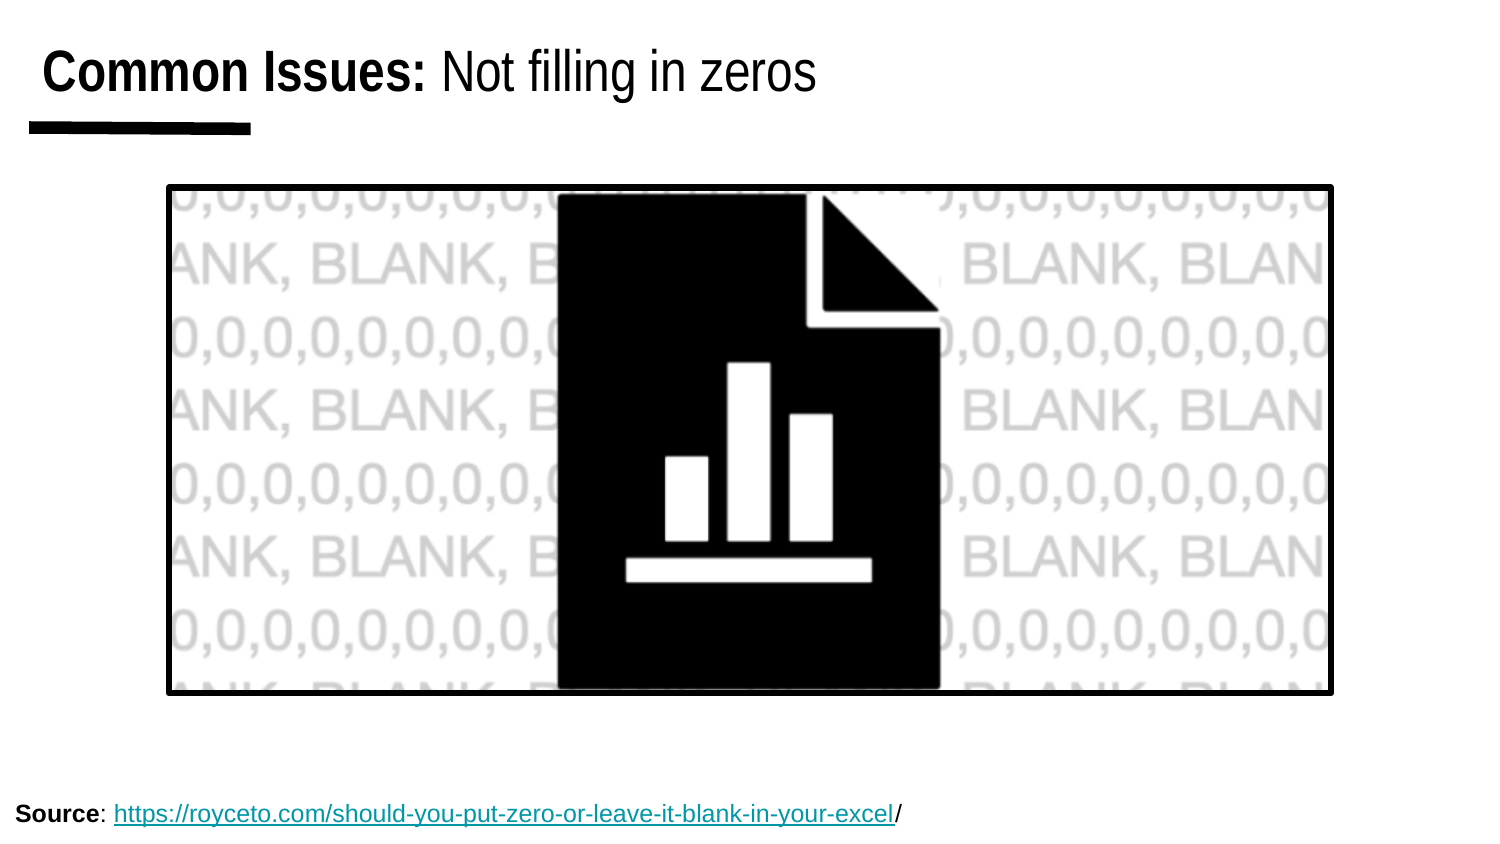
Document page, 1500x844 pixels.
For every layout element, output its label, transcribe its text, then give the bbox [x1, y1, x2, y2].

text_box Source: https://royceto.com/should-you-put-zero-or-leave-it-blank-in-your-excel/ [0, 782, 1500, 844]
title Common Issues: Not filling in zeros [27, 18, 1449, 167]
picture [171, 190, 1329, 691]
